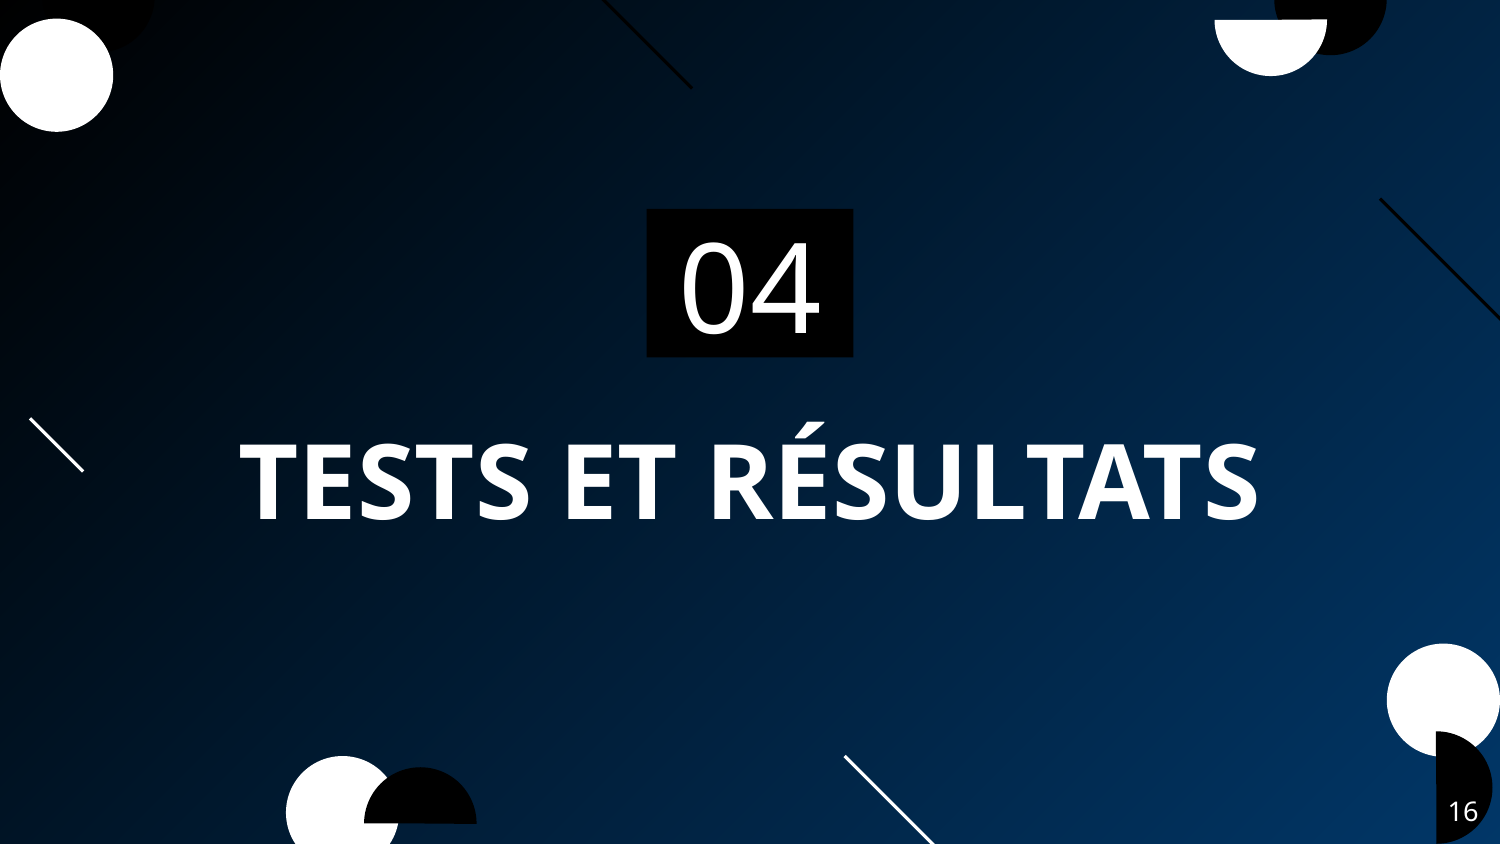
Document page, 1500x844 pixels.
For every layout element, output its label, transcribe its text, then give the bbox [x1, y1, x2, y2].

title 04 [646, 208, 854, 358]
title TESTS ET RÉSULTATS [187, 400, 1313, 539]
slide_number 16 [1403, 779, 1494, 844]
